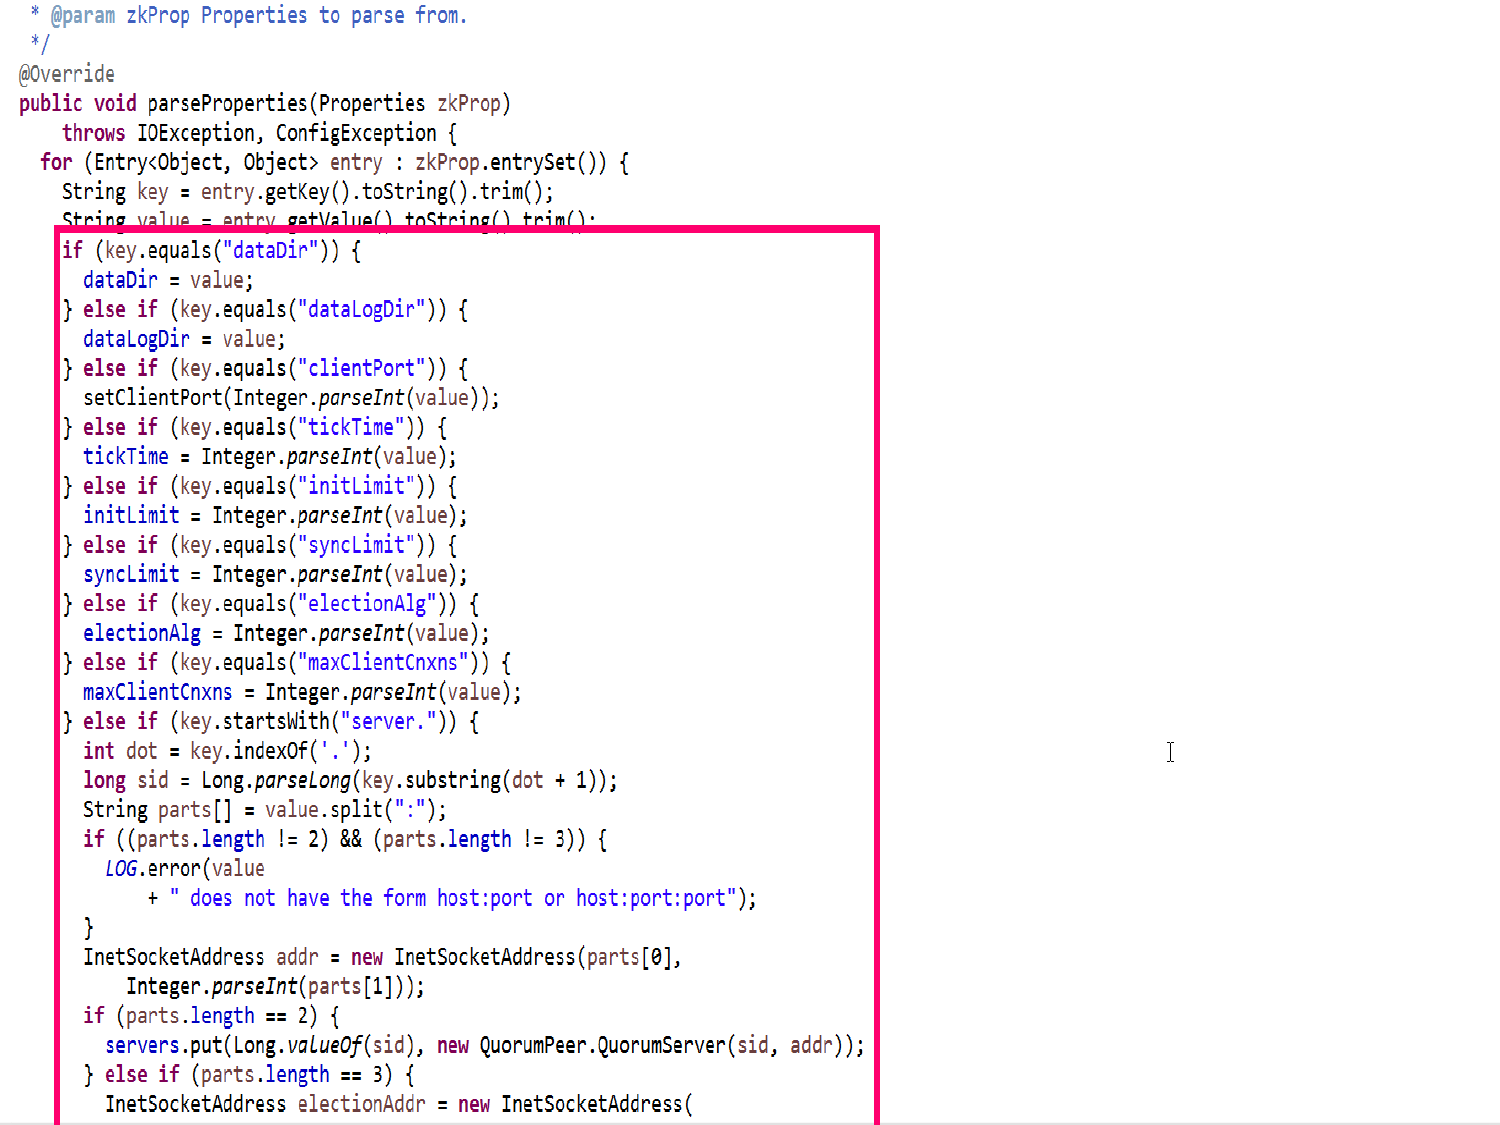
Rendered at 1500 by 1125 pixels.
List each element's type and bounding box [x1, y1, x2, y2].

list [0, 0, 1500, 1125]
